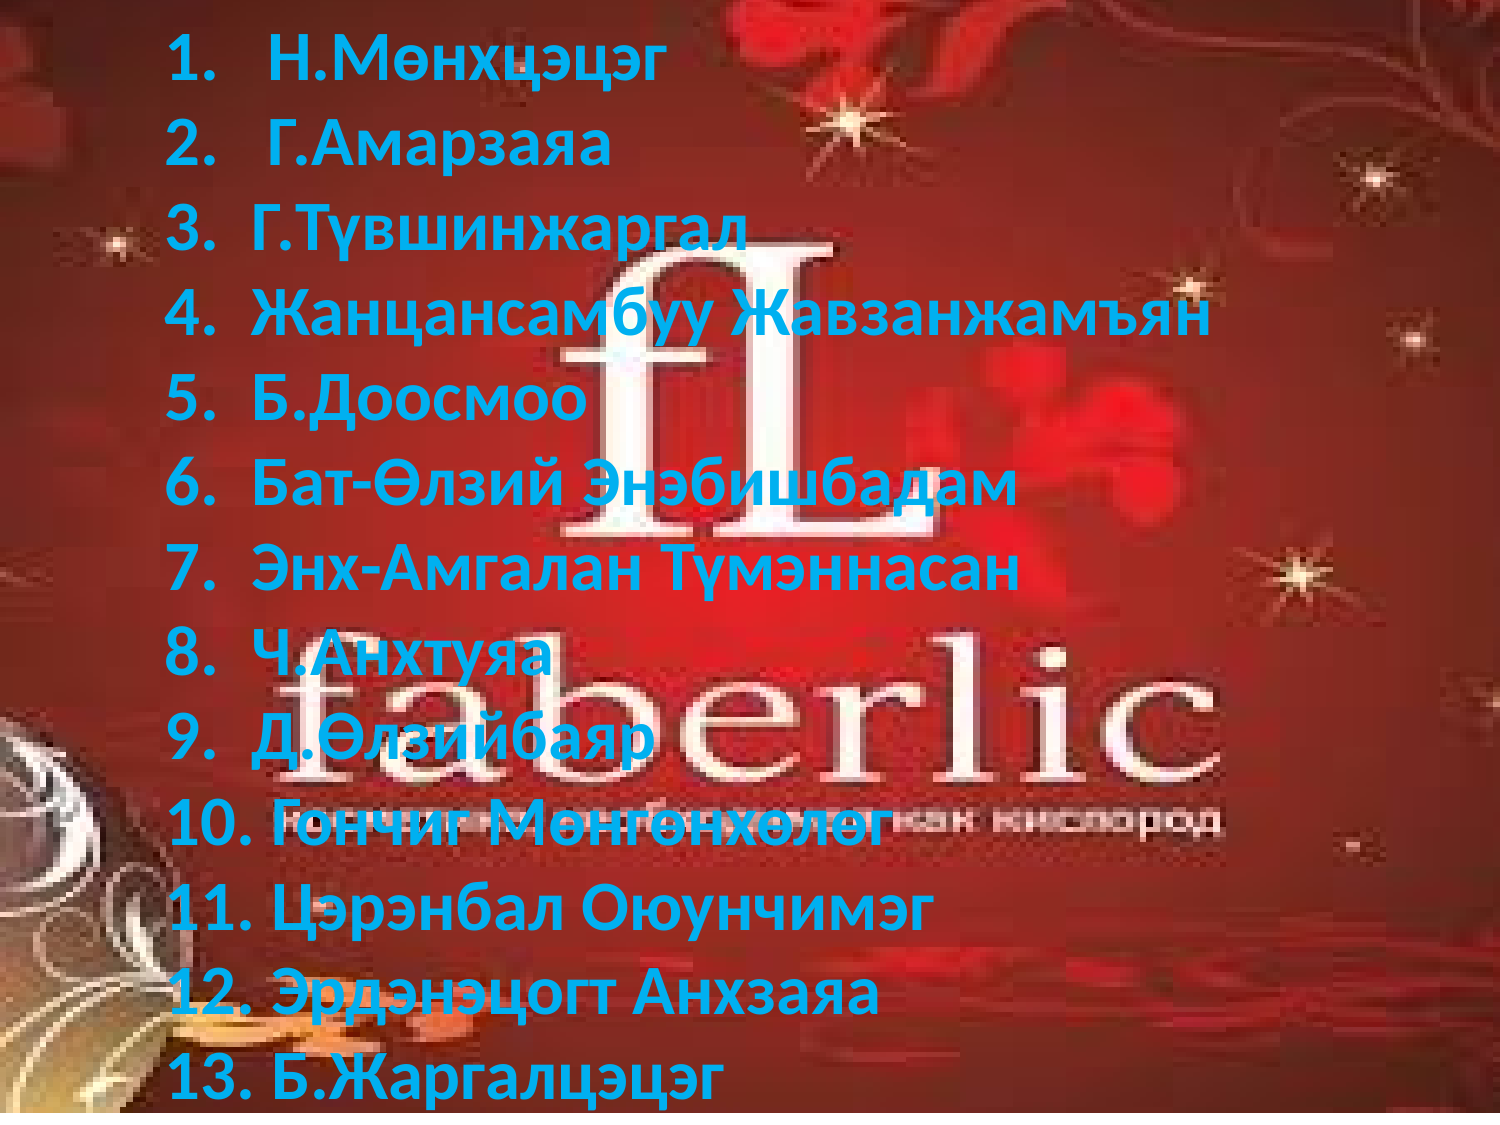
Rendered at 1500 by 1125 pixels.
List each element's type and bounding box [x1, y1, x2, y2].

list [0, 0, 1500, 1113]
